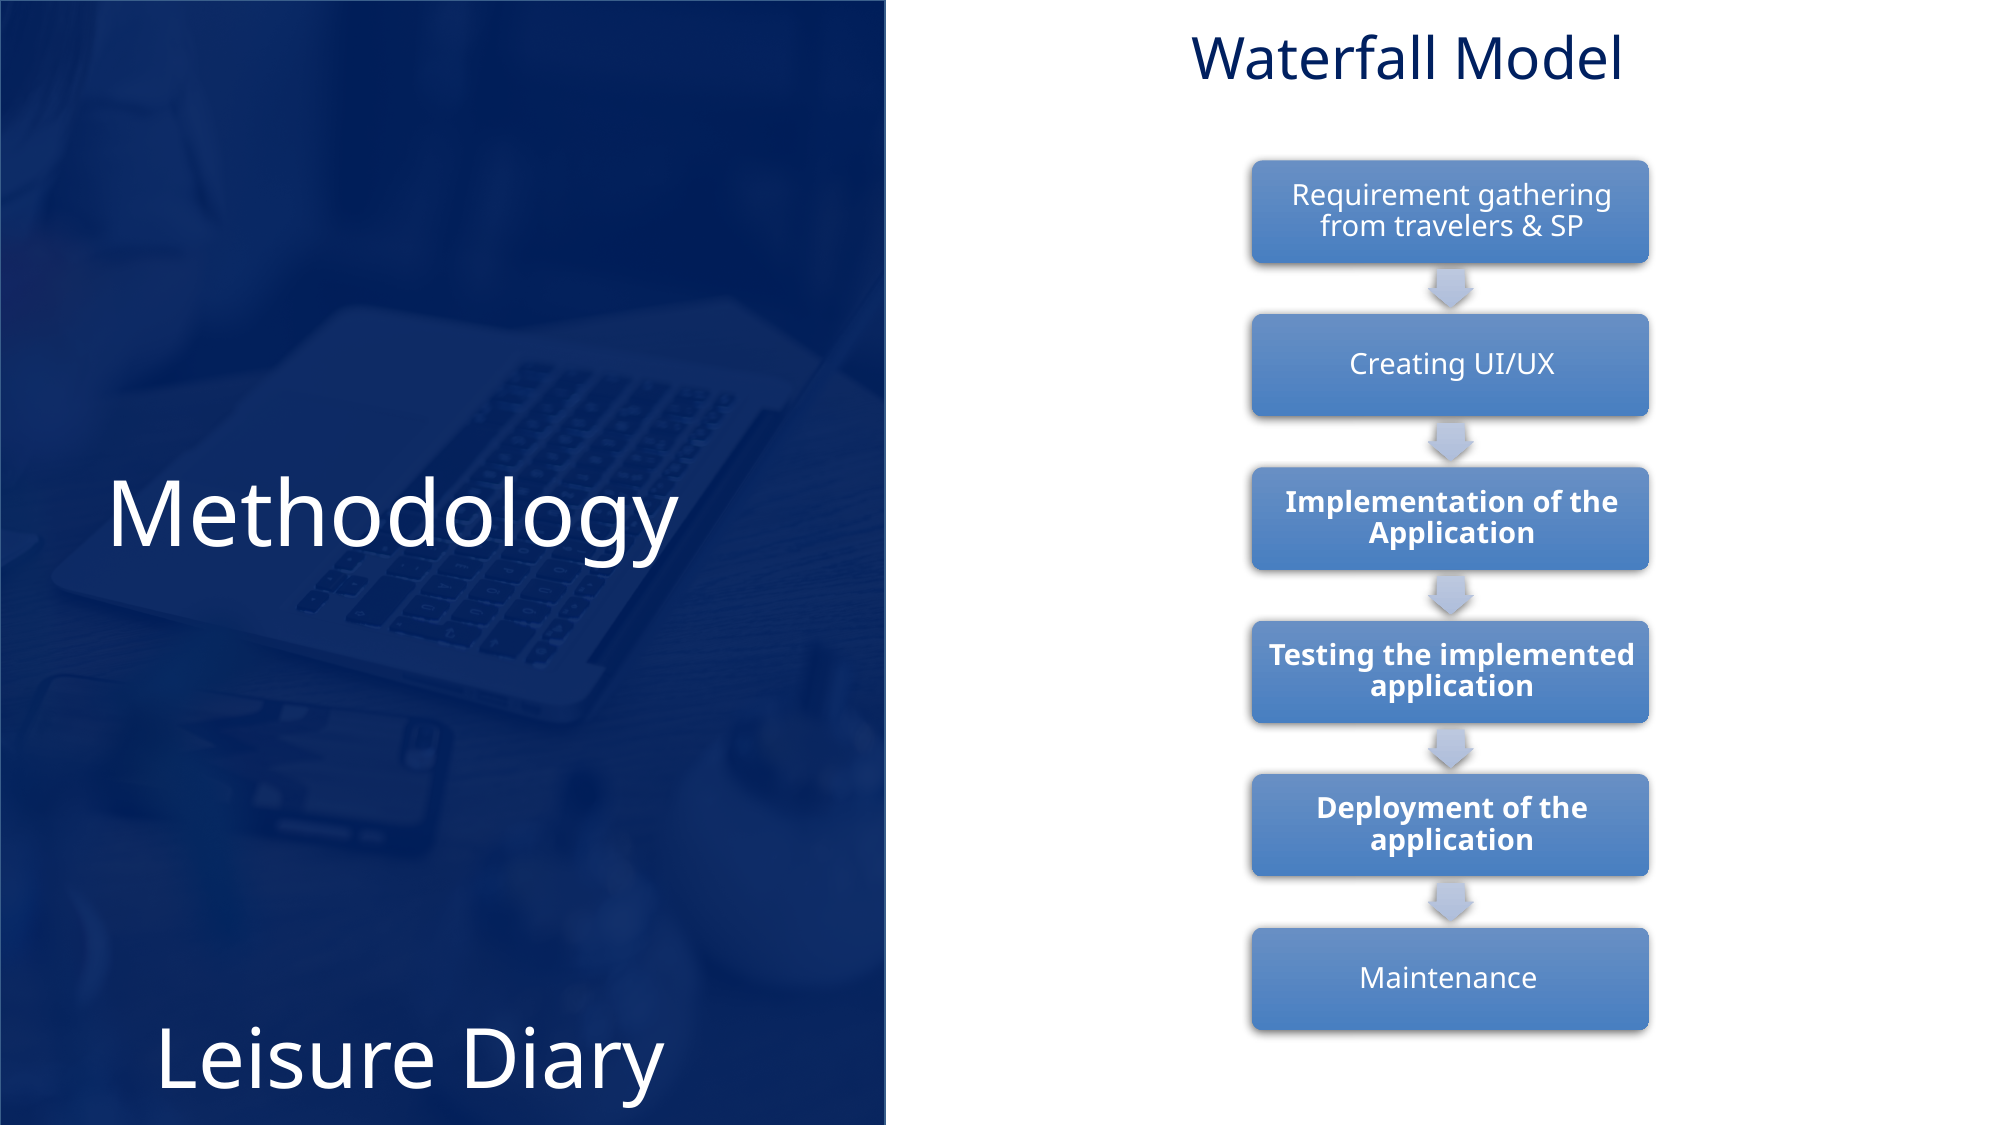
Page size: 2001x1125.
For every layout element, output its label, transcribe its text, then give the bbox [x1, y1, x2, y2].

picture [0, 0, 885, 1125]
text_box Waterfall Model [1176, 0, 2000, 160]
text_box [884, 160, 2000, 1031]
